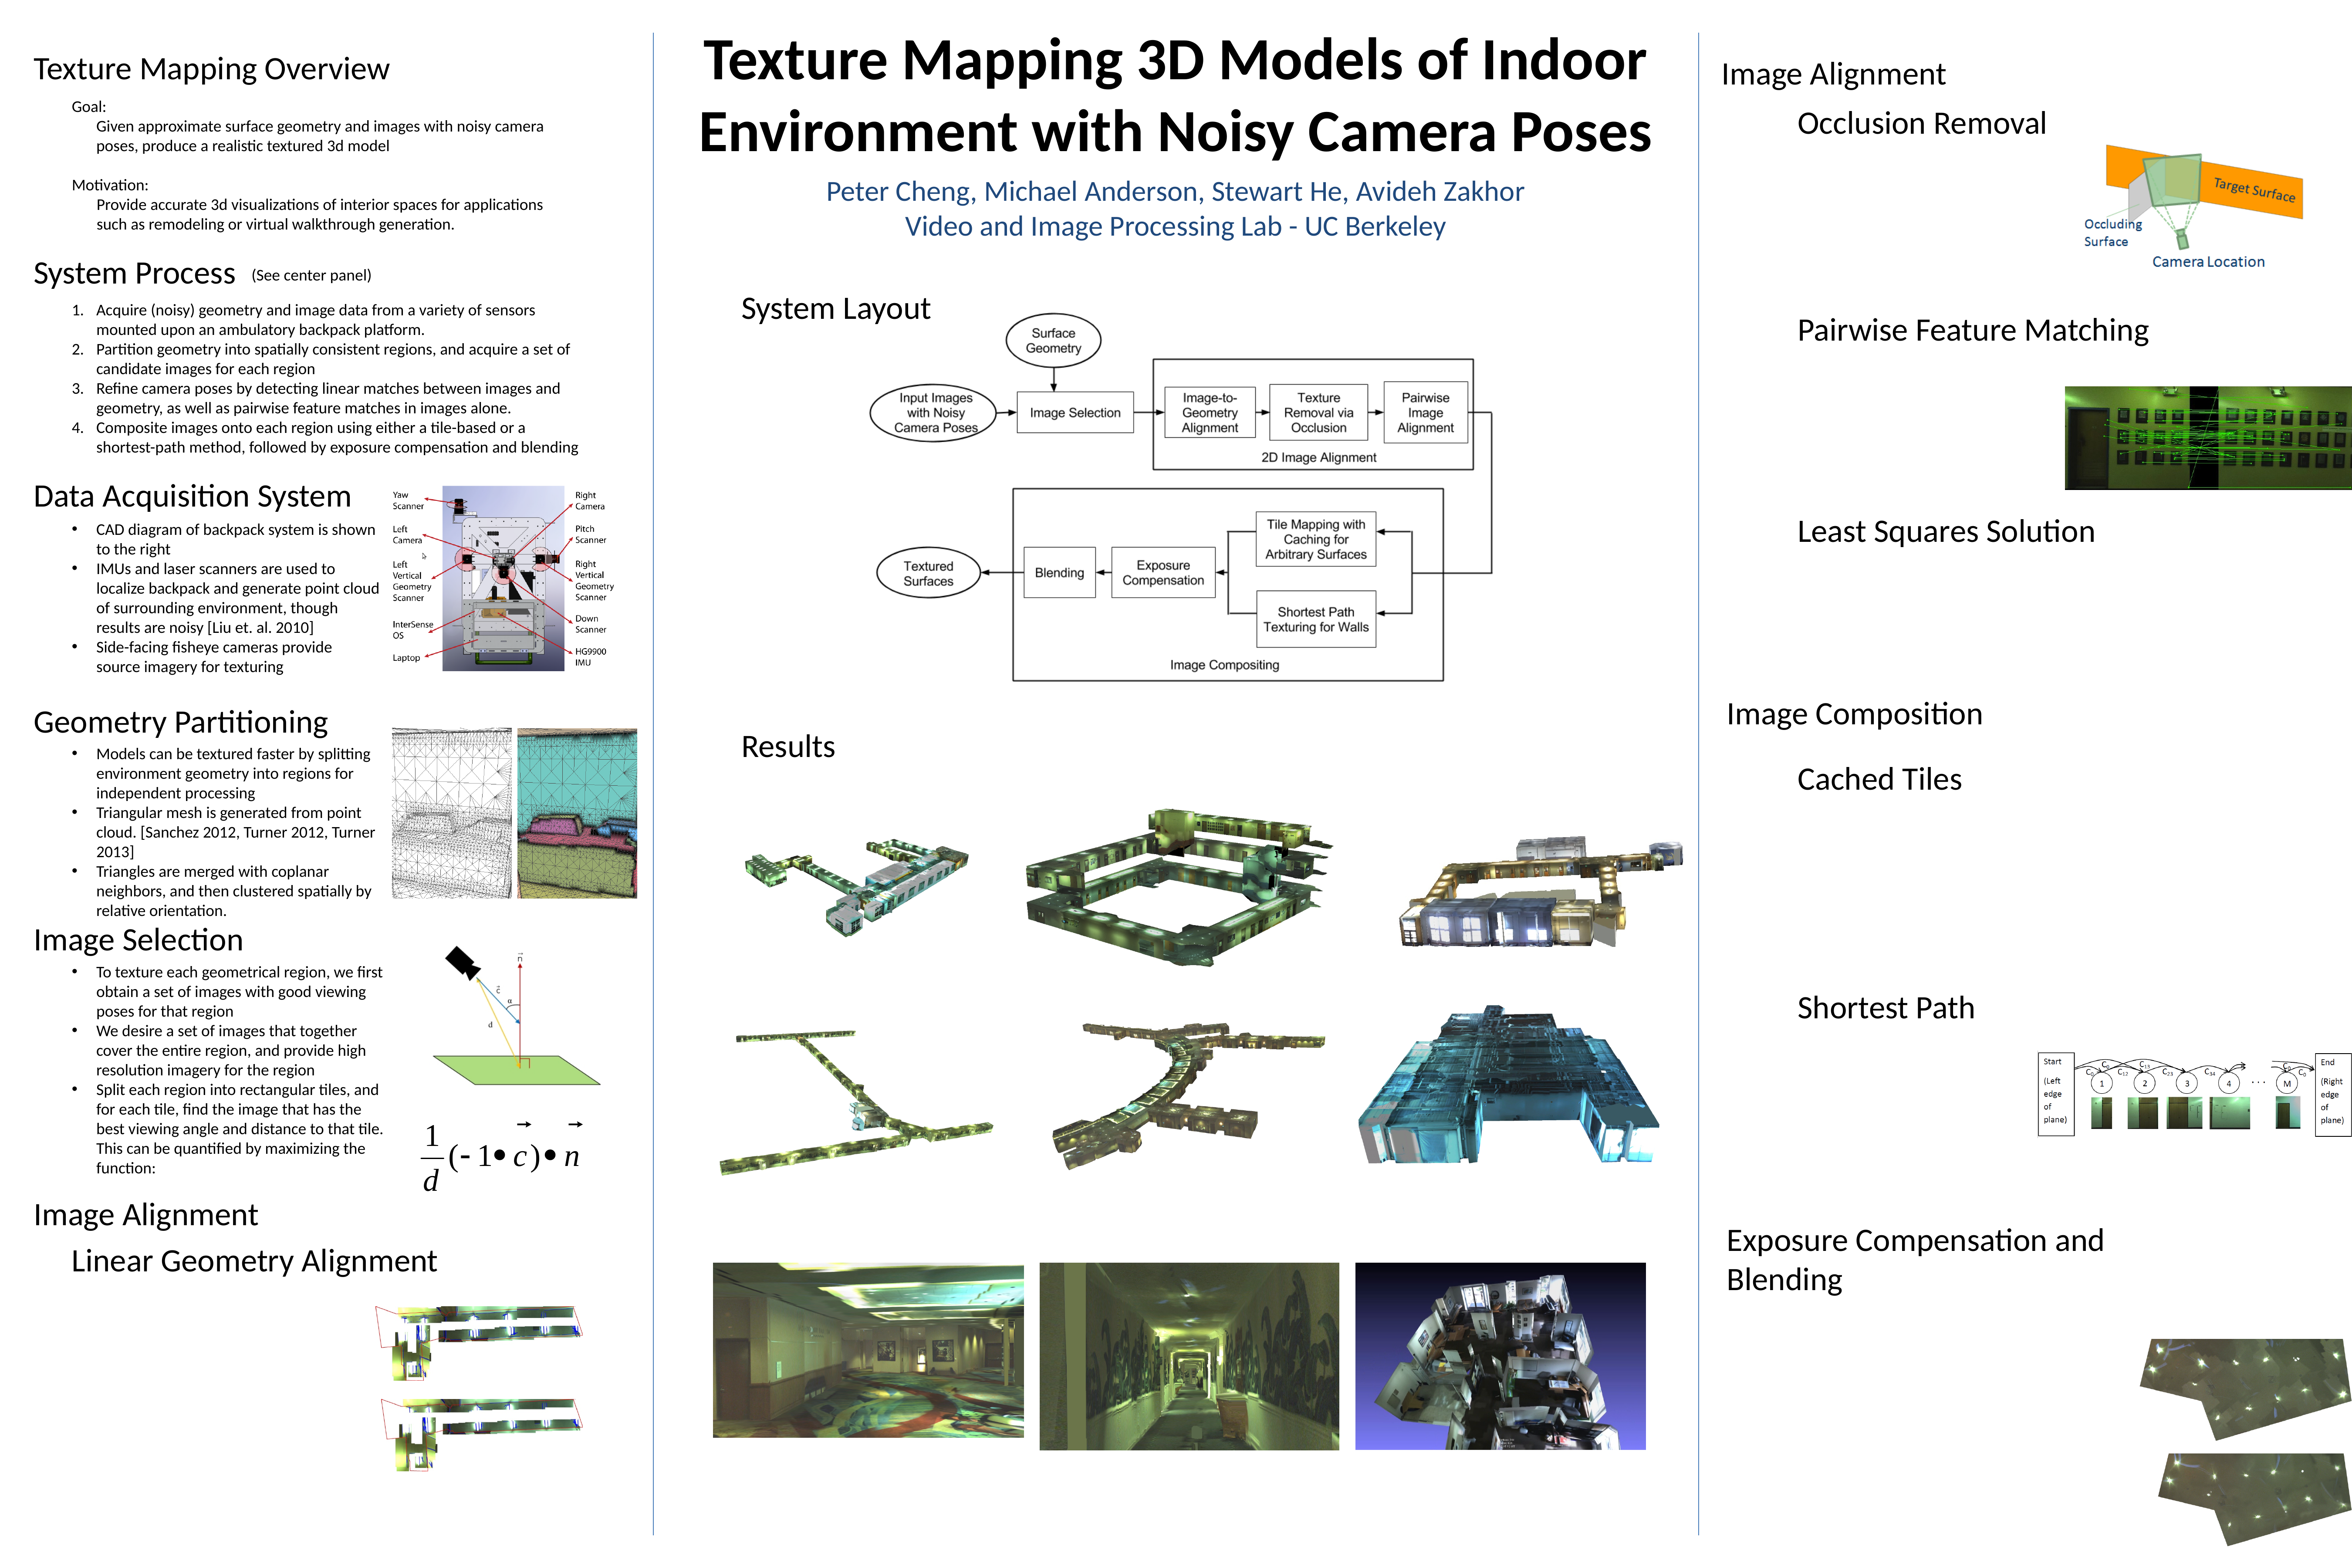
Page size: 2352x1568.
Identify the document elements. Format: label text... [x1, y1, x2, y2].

text_box Exposure Compensation and Blending [1720, 1215, 2129, 1301]
picture [1349, 996, 1666, 1175]
text_box Linear Geometry Alignment [65, 1236, 474, 1282]
text_box Pairwise Feature Matching [1791, 304, 2200, 351]
picture [1040, 1263, 1340, 1450]
text_box Cached Tiles [1791, 754, 2200, 800]
text_box Shortest Path [1791, 983, 2200, 1029]
text_box To texture each geometrical region, we first obtain a set of images with good viewing poses for that region We desire a set of images that together cover the entire region, and provide high resolution imagery for the region Split each region into rectangular tiles, and for each tile, find the image that has the best viewing angle and distance to that tile. This can be quantified by maximizing the function: [65, 958, 392, 1180]
text_box Models can be textured faster by splitting environment geometry into regions for independent processing Triangular mesh is generated from point cloud. [Sanchez 2012, Turner 2012, Turner 2013] Triangles are merged with coplanar neighbors, and then clustered spatially by relative orientation. [65, 740, 392, 923]
picture [1388, 822, 1693, 959]
text_box Image Alignment [27, 1190, 436, 1236]
text_box System Process [27, 247, 436, 294]
picture [1355, 1263, 1646, 1450]
picture [429, 942, 605, 1089]
picture [2065, 386, 2352, 490]
text_box Acquire (noisy) geometry and image data from a variety of sensors mounted upon an ambulatory backpack platform. Partition geometry into spatially consistent regions, and acquire a set of candidate images for each region Refine camera poses by detecting linear matches between images and geometry, as well as pairwise feature matches in images alone. Composite images onto each region using either a tile-based or a shortest-path method, followed by exposure compensation and blending [65, 296, 594, 459]
text_box Image Composition [1720, 689, 2129, 735]
picture [853, 283, 1498, 697]
text_box Results [735, 721, 964, 767]
picture [381, 1399, 583, 1471]
picture [375, 1306, 583, 1381]
text_box Goal: Given approximate surface geometry and images with noisy camera poses, produce a realistic textured 3d model Motivation: Provide accurate 3d visualizations of interior spaces for applications such as remodeling or virtual walkthrough generation. [65, 92, 572, 237]
picture [2139, 1339, 2352, 1441]
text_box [416, 1116, 588, 1198]
picture [2038, 1051, 2352, 1138]
picture [696, 1007, 997, 1195]
text_box Occlusion Removal [1791, 98, 2200, 144]
text_box Least Squares Solution [1791, 506, 2200, 552]
text_box System Layout [735, 283, 853, 329]
picture [392, 728, 512, 899]
picture [702, 784, 993, 948]
picture [2081, 136, 2309, 278]
text_box (See center panel) [245, 261, 392, 287]
picture [386, 479, 621, 680]
picture [713, 1263, 1024, 1438]
text_box Geometry Partitioning [27, 696, 436, 743]
text_box Texture Mapping Overview [27, 43, 436, 89]
text_box Image Selection [27, 914, 436, 960]
picture [2158, 1453, 2352, 1547]
picture [1029, 996, 1331, 1185]
text_box Peter Cheng, Michael Anderson, Stewart He, Avideh Zakhor Video and Image Processing Lab - UC Berkeley [654, 169, 1698, 245]
text_box Data Acquisition System [27, 471, 436, 517]
text_box Image Alignment [1715, 49, 2123, 95]
text_box CAD diagram of backpack system is shown to the right IMUs and laser scanners are used to localize backpack and generate point cloud of surrounding environment, though results are noisy [Liu et. al. 2010] Side-facing fisheye cameras provide source imagery for texturing [65, 515, 384, 679]
picture [1001, 789, 1343, 985]
text_box Texture Mapping 3D Models of Indoor Environment with Noisy Camera Poses [653, 16, 1699, 167]
picture [517, 728, 637, 899]
